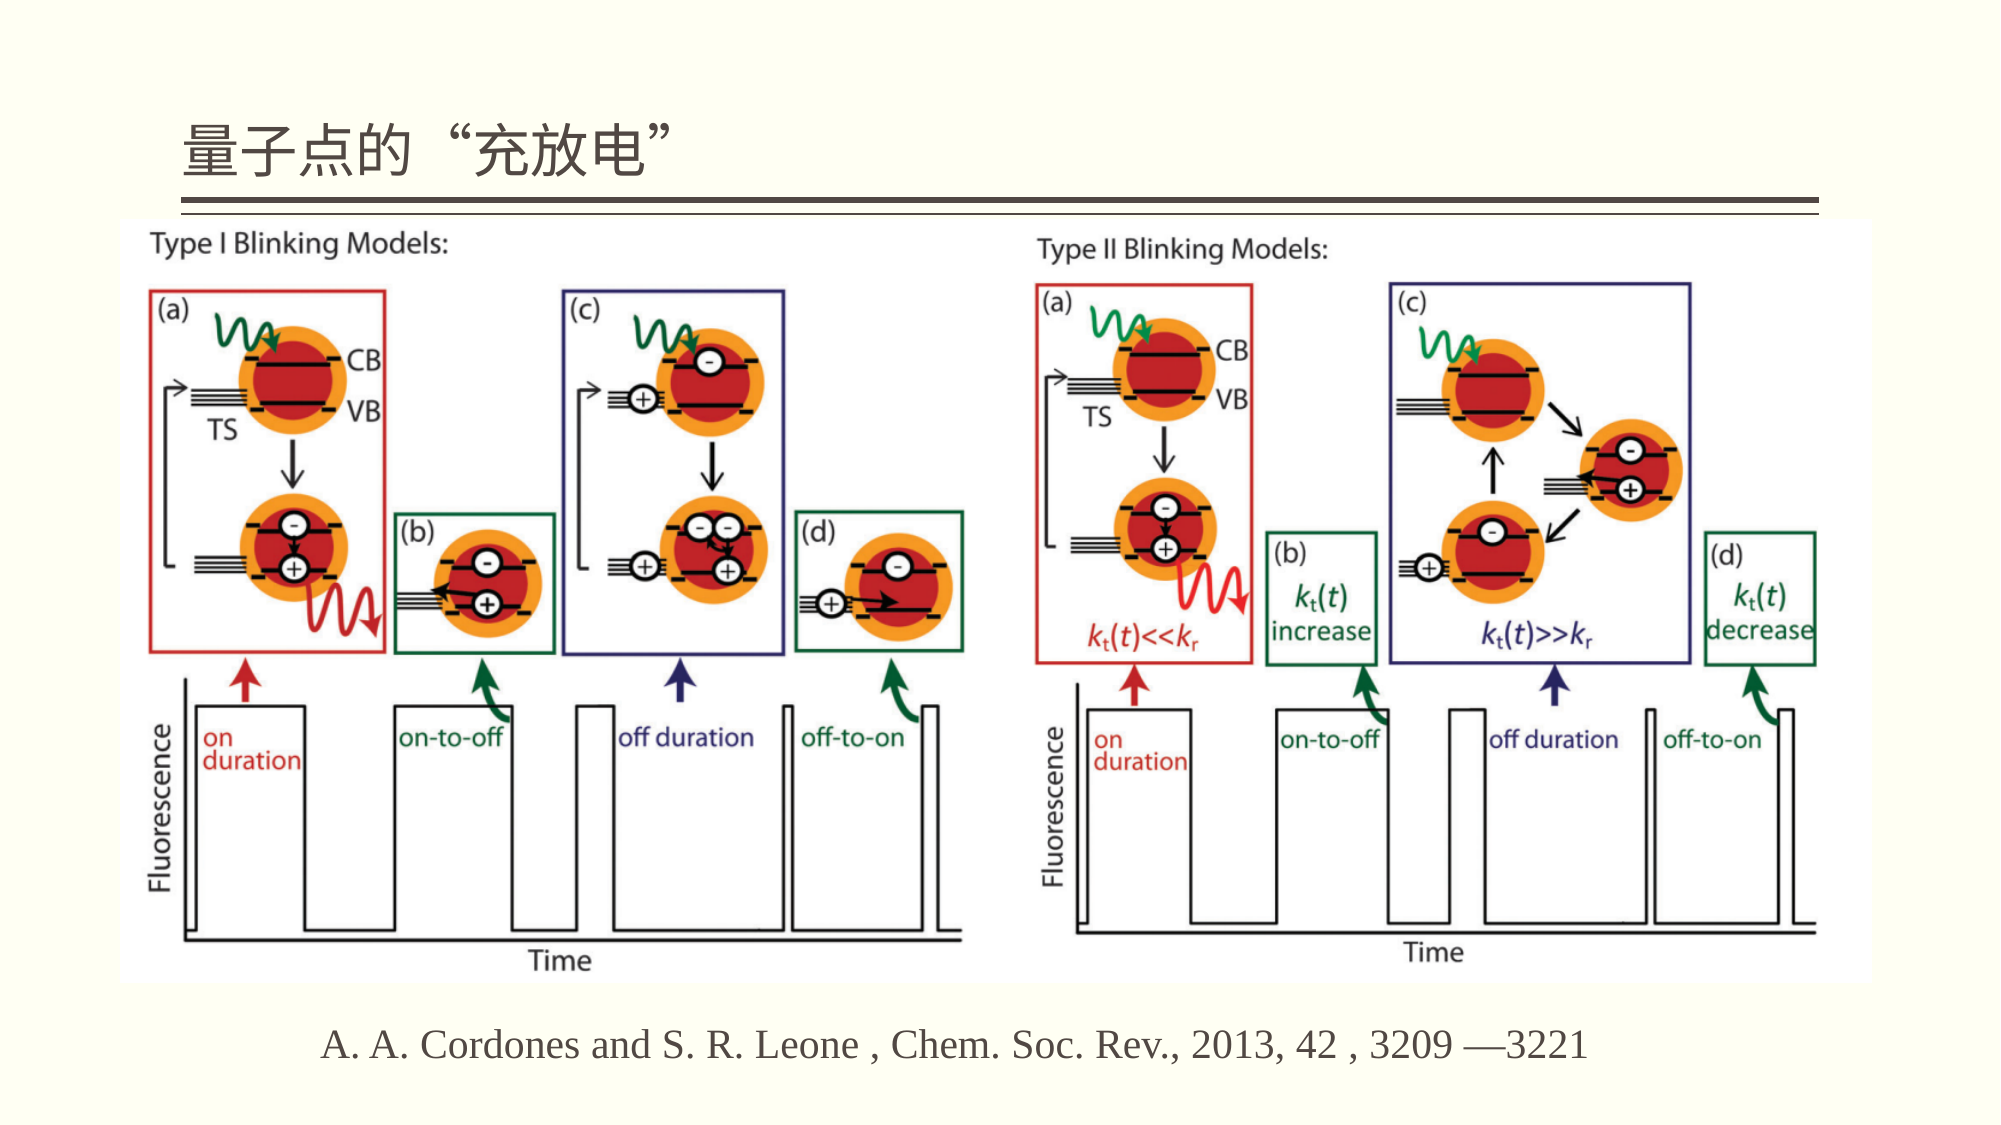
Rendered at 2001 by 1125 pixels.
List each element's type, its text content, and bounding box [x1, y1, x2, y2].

text_box A. A. Cordones and S. R. Leone , Chem. Soc. Rev., 2013, 42 , 3209 —3221 [305, 1009, 1695, 1075]
picture [120, 219, 1872, 983]
title 量子点的“充放电” [181, 12, 1819, 193]
